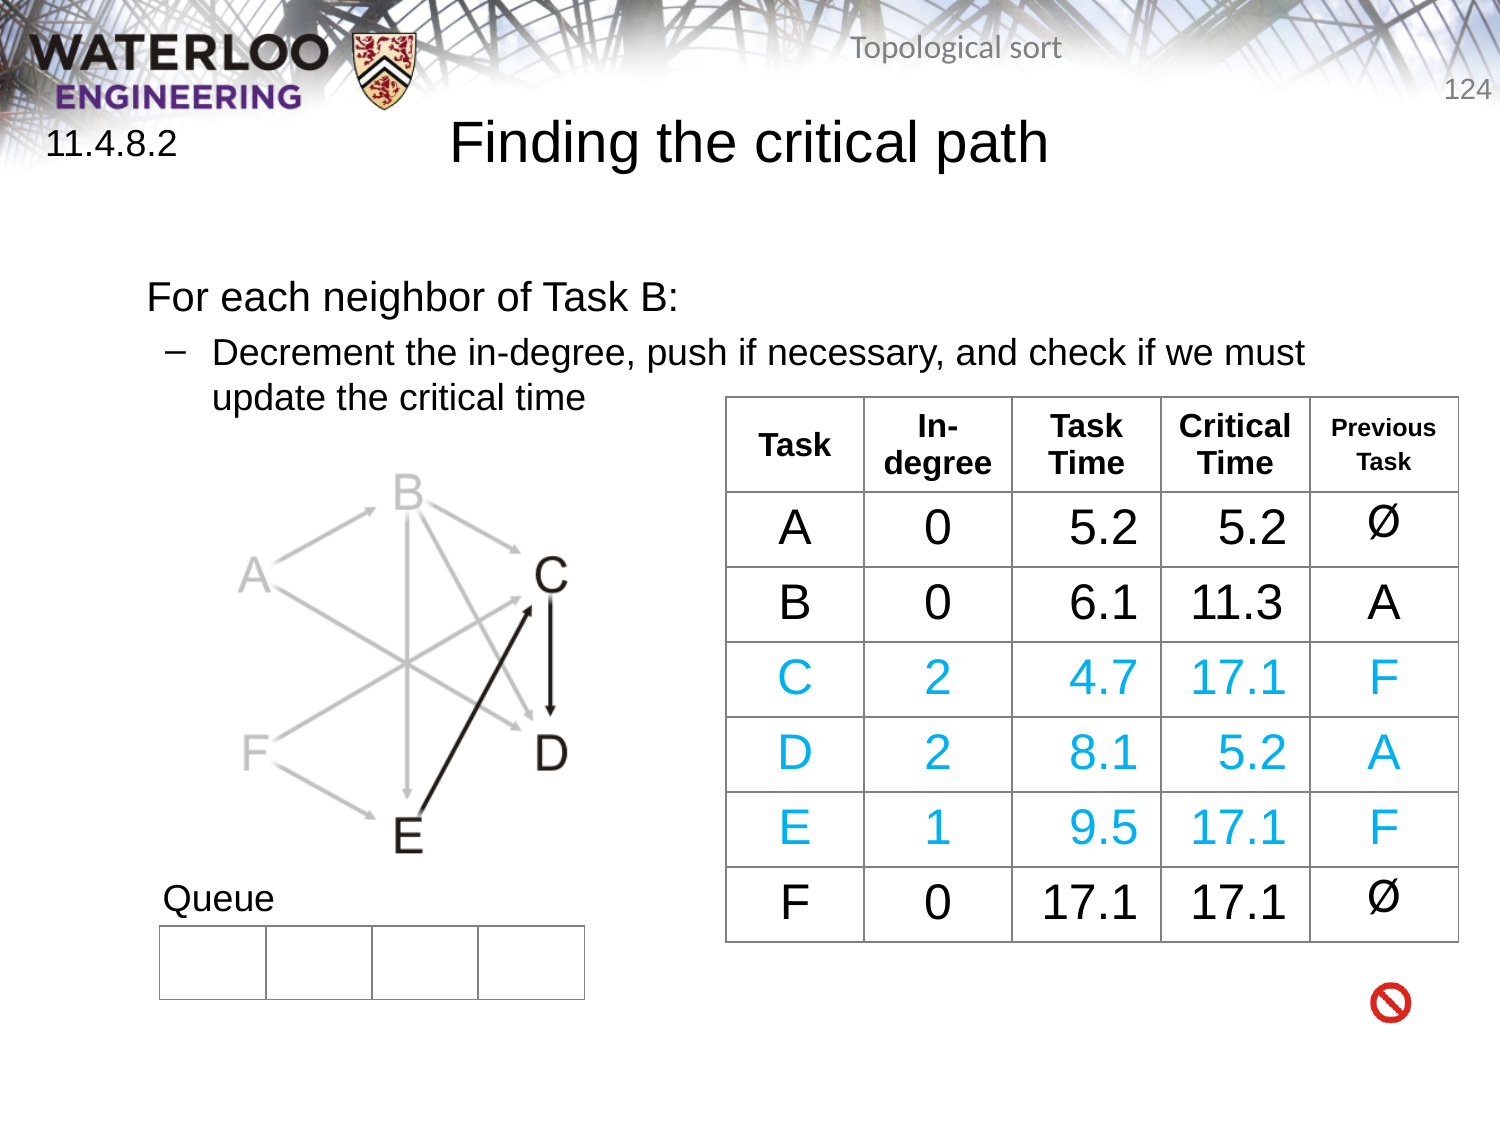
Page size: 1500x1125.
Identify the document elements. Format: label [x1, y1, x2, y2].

table_header [1013, 398, 1160, 491]
table_header [267, 927, 371, 999]
table_cell [1311, 868, 1458, 941]
table_cell [865, 643, 1011, 716]
table_header [1162, 398, 1309, 491]
table_cell [727, 793, 863, 866]
text_box [30, 111, 193, 172]
table_cell [1311, 718, 1458, 791]
table_header [1311, 398, 1458, 491]
title [74, 44, 1426, 233]
table_cell [865, 568, 1011, 641]
table_cell [1013, 868, 1160, 941]
table_cell [727, 718, 863, 791]
table_header [865, 398, 1011, 491]
table_cell [1311, 643, 1458, 716]
table_cell [865, 868, 1011, 941]
table_cell [1013, 568, 1160, 641]
table_header [160, 927, 265, 999]
table_cell [727, 493, 863, 566]
table_cell [1013, 493, 1160, 566]
table_cell [865, 718, 1011, 791]
table_cell [1013, 718, 1160, 791]
table_cell [1162, 643, 1309, 716]
table_cell [727, 568, 863, 641]
text_box [147, 866, 290, 927]
table_cell [865, 793, 1011, 866]
table_header [479, 927, 584, 999]
table_cell [1311, 793, 1458, 866]
table_cell [1162, 793, 1309, 866]
table_cell [865, 493, 1011, 566]
table_header [373, 927, 477, 999]
table_cell [1311, 493, 1458, 566]
table_cell [1013, 643, 1160, 716]
table_cell [1162, 568, 1309, 641]
table_header [727, 398, 863, 491]
table_cell [1311, 568, 1458, 641]
table_cell [727, 643, 863, 716]
table_cell [1162, 718, 1309, 791]
table_cell [1013, 793, 1160, 866]
list [74, 262, 1426, 1006]
table_cell [1162, 868, 1309, 941]
picture [0, 0, 1500, 1125]
table_cell [727, 868, 863, 941]
table_cell [1162, 493, 1309, 566]
